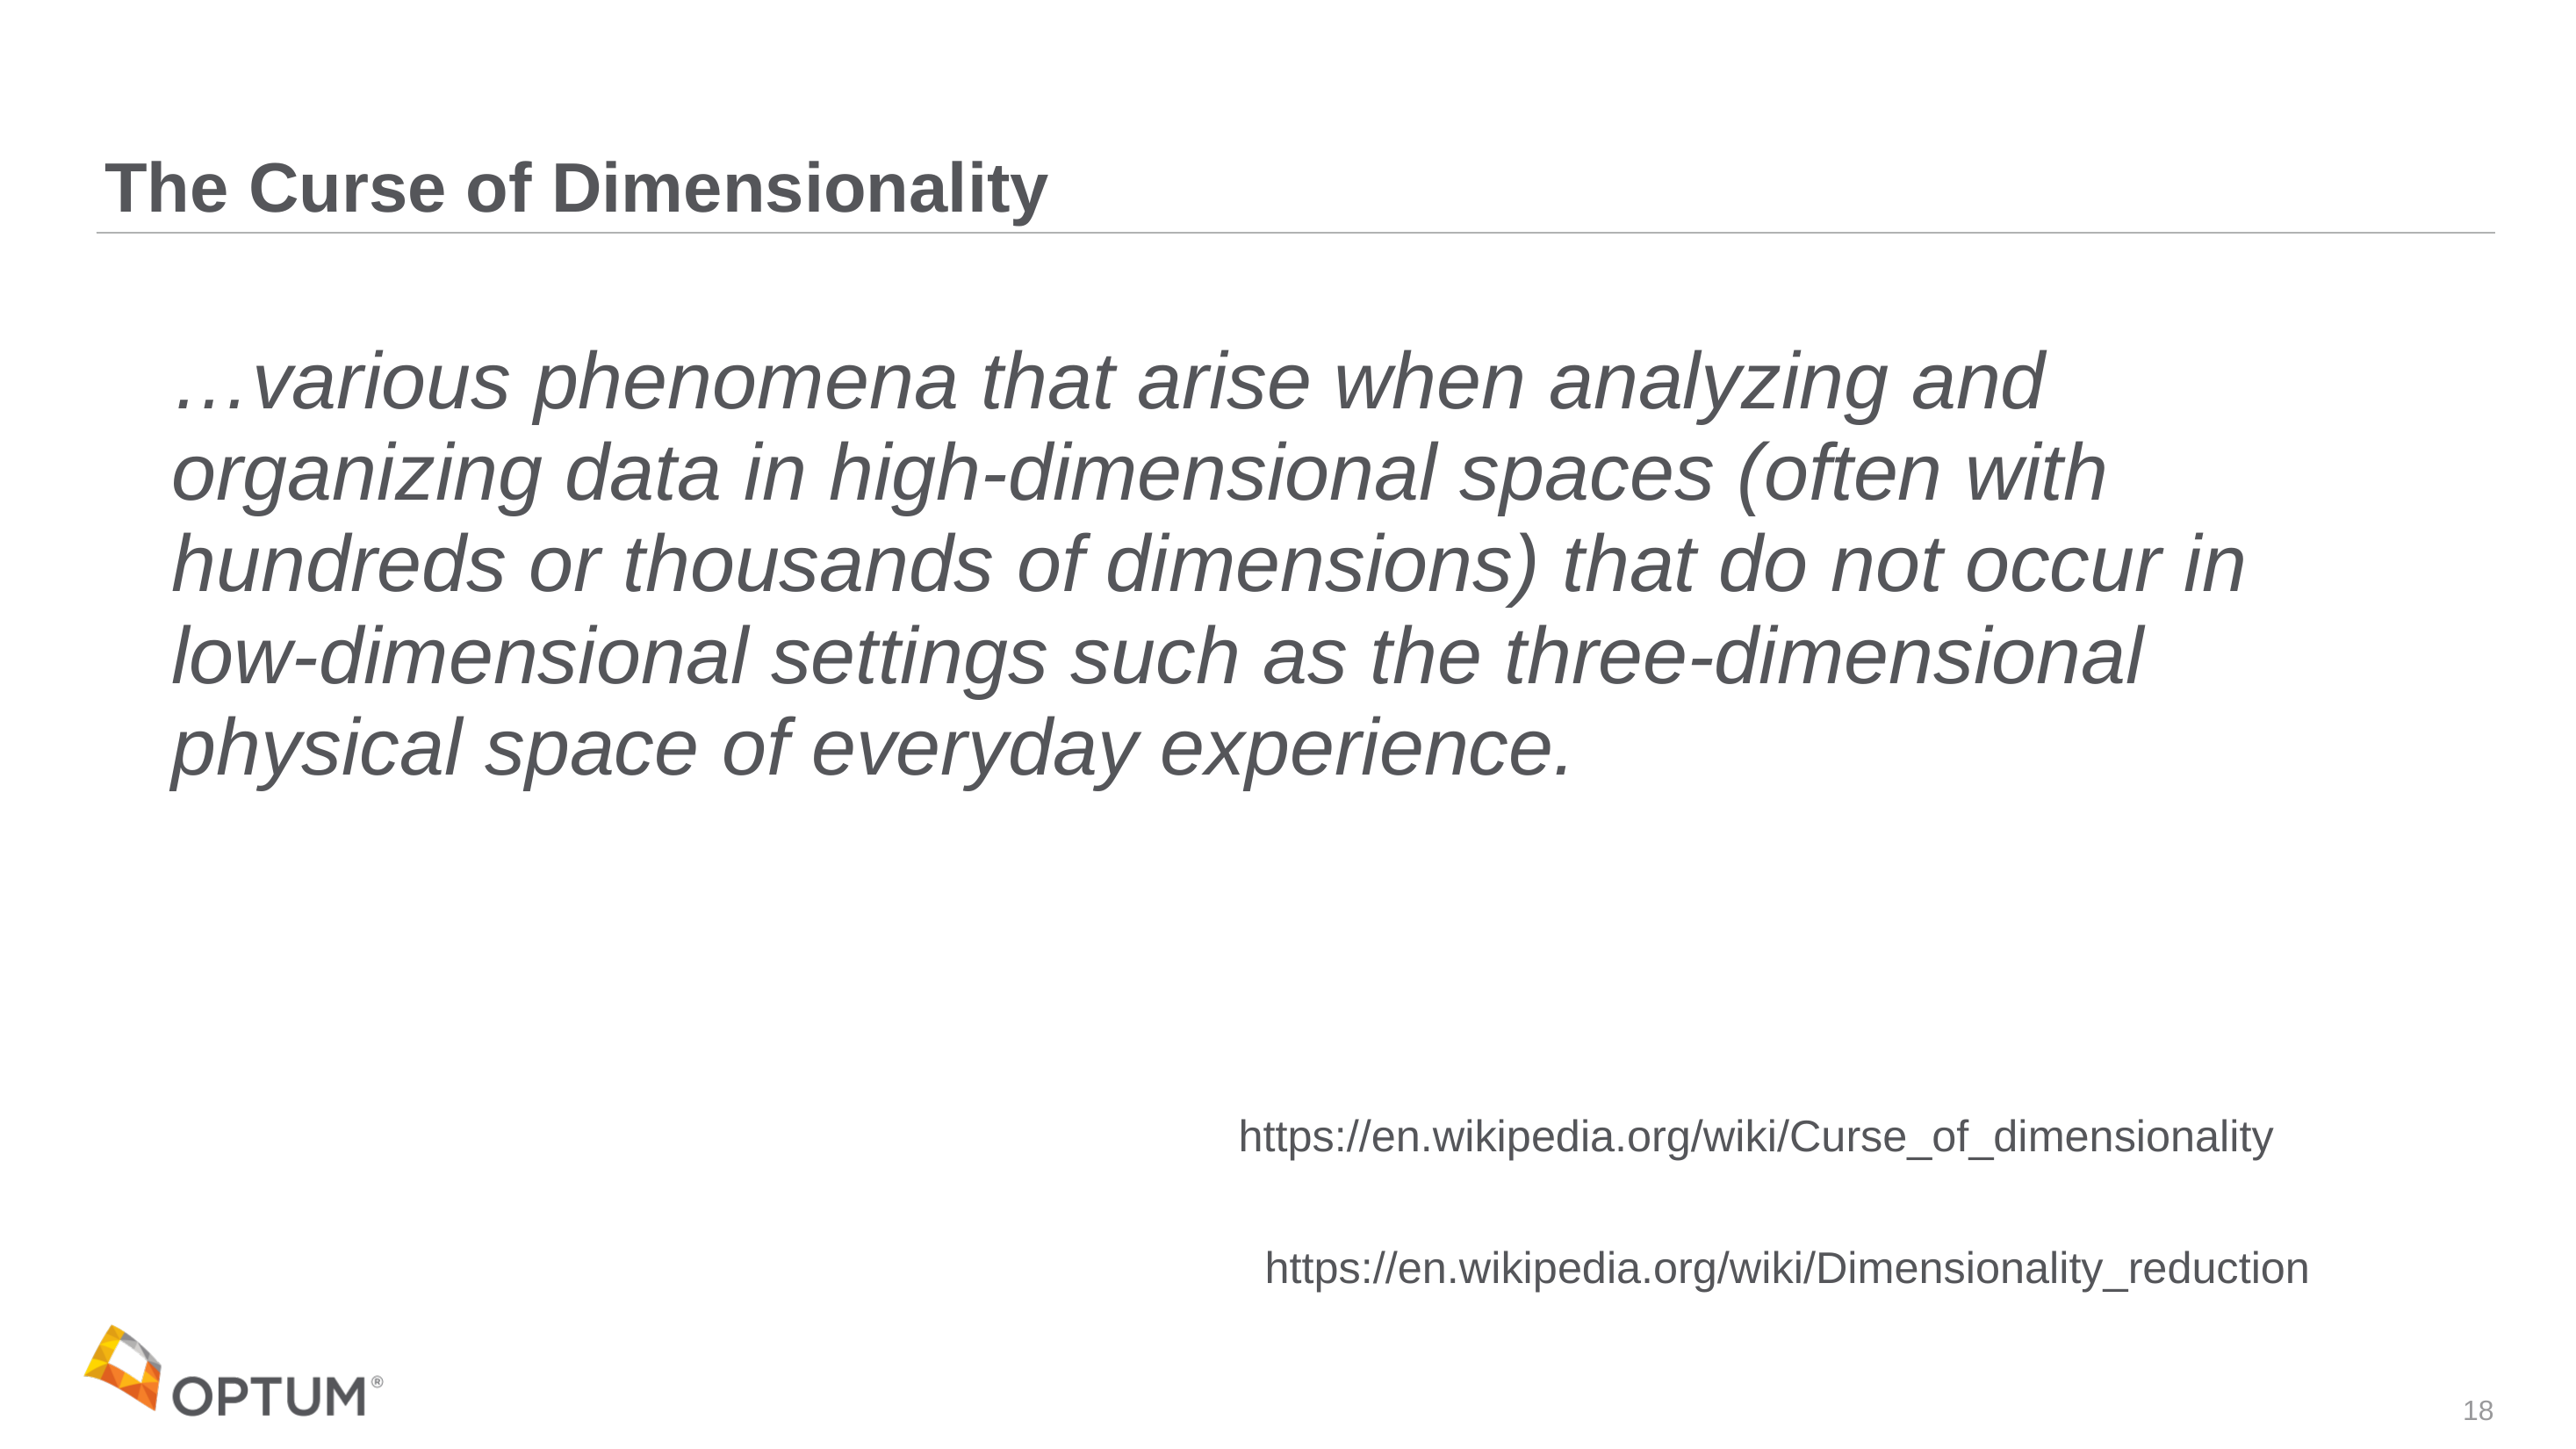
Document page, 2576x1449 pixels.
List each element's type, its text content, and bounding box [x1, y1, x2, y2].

title The Curse of Dimensionality [104, 0, 2495, 227]
text_box https://en.wikipedia.org/wiki/Dimensionality_reduction [1251, 1232, 2324, 1299]
list …various phenomena that arise when analyzing and organizing data in high-dimensional spaces (often with hundreds or thousands of dimensions) that do not occur in low-dimensional settings such as the three-dimensional physical space of everyday experience. [171, 335, 2364, 826]
picture [83, 1323, 385, 1417]
text_box https://en.wikipedia.org/wiki/Curse_of_dimensionality [1225, 1100, 2409, 1167]
slide_number 18 [2379, 1370, 2494, 1448]
